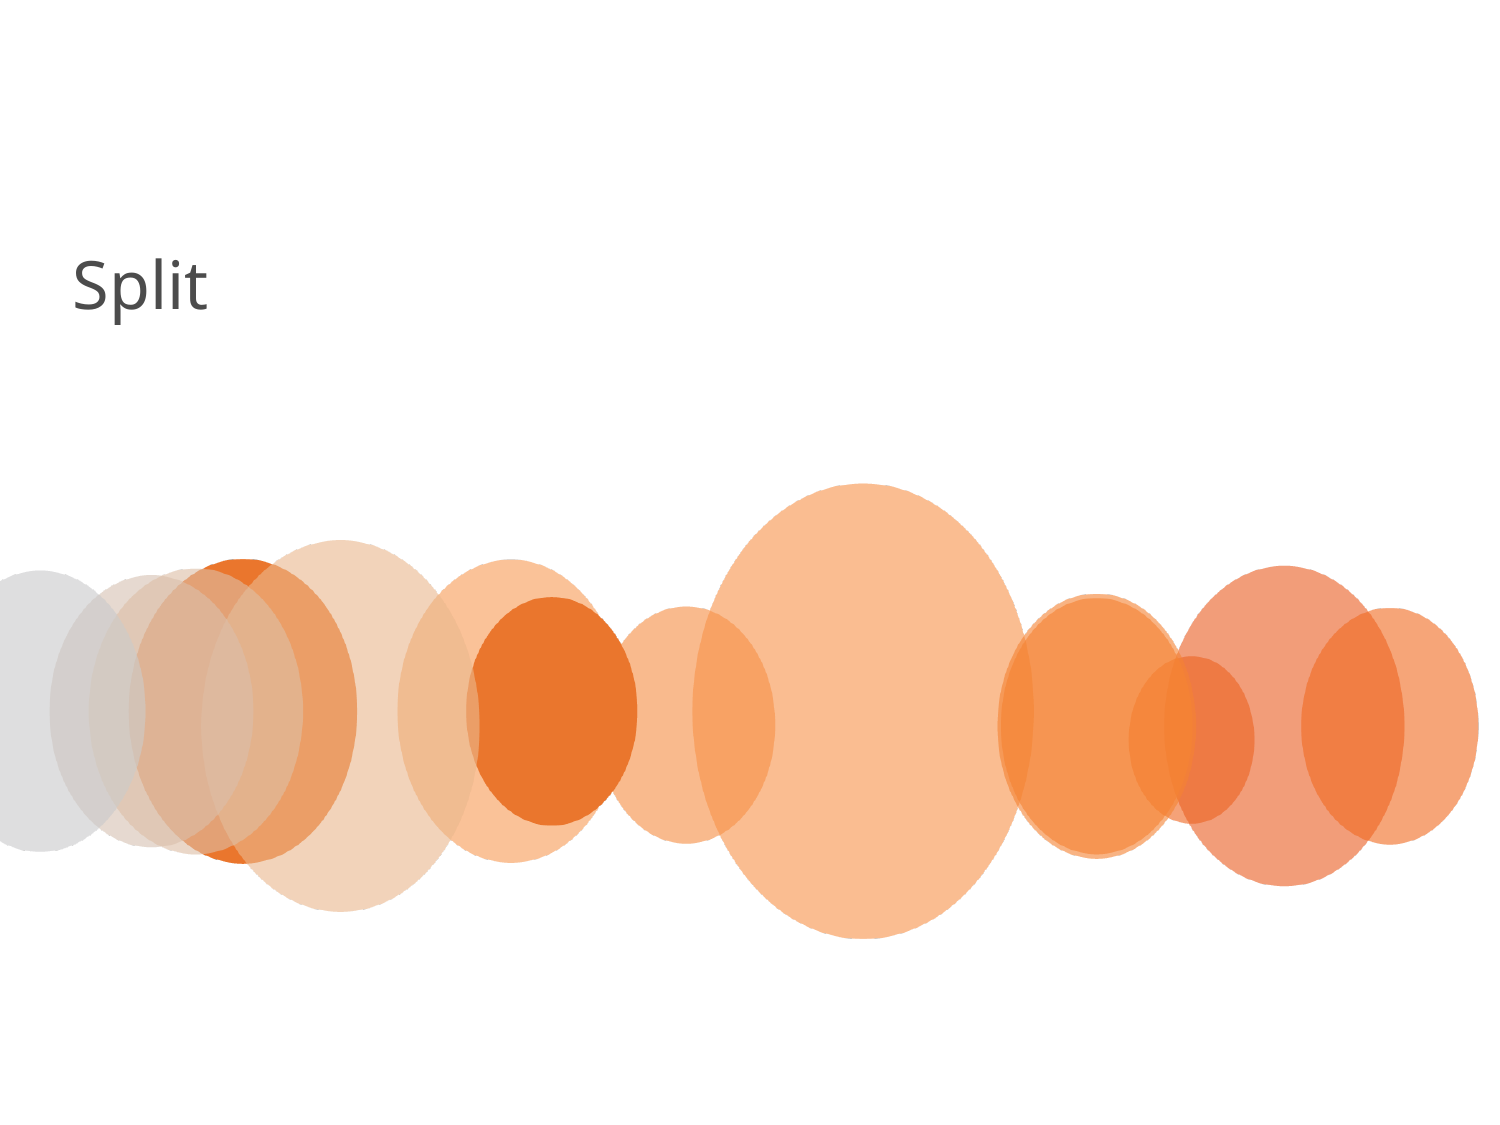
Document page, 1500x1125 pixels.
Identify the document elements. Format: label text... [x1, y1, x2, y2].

picture [0, 402, 1500, 1052]
list Split [72, 258, 1431, 324]
